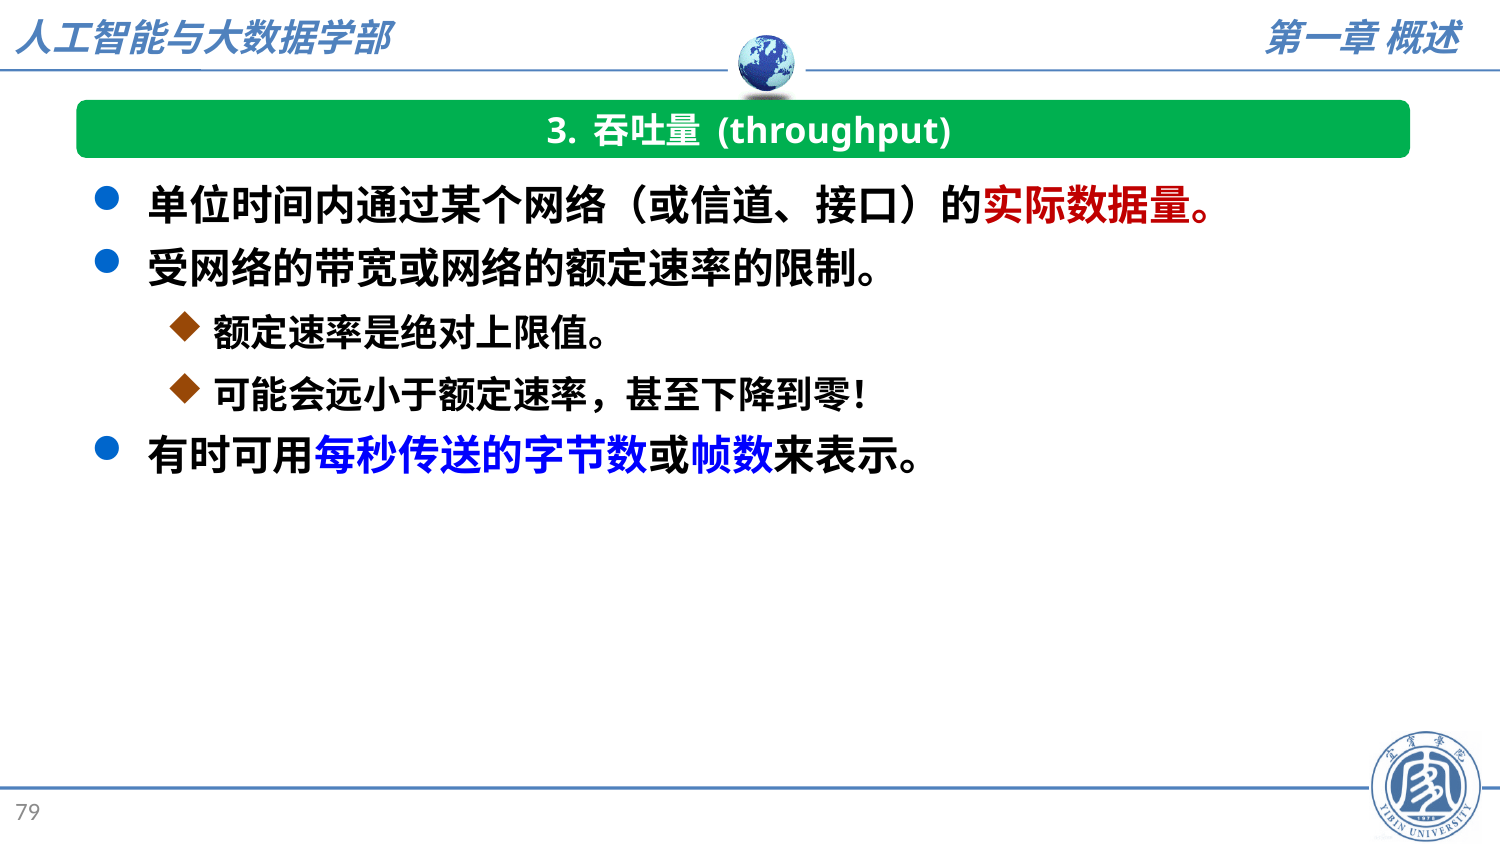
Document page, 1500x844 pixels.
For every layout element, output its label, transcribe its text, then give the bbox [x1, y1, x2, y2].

picture [736, 33, 796, 99]
list 3. 吞吐量 (throughput) [204, 99, 1293, 158]
slide_number 79 [0, 787, 350, 833]
list 单位时间内通过某个网络（或信道、接口）的实际数据量。 受网络的带宽或网络的额定速率的限制。 额定速率是绝对上限值。 可能会远小于额定速率，甚至下降到零！ 有时可用每秒传送的字节数或帧数来表示。 [76, 159, 1410, 716]
